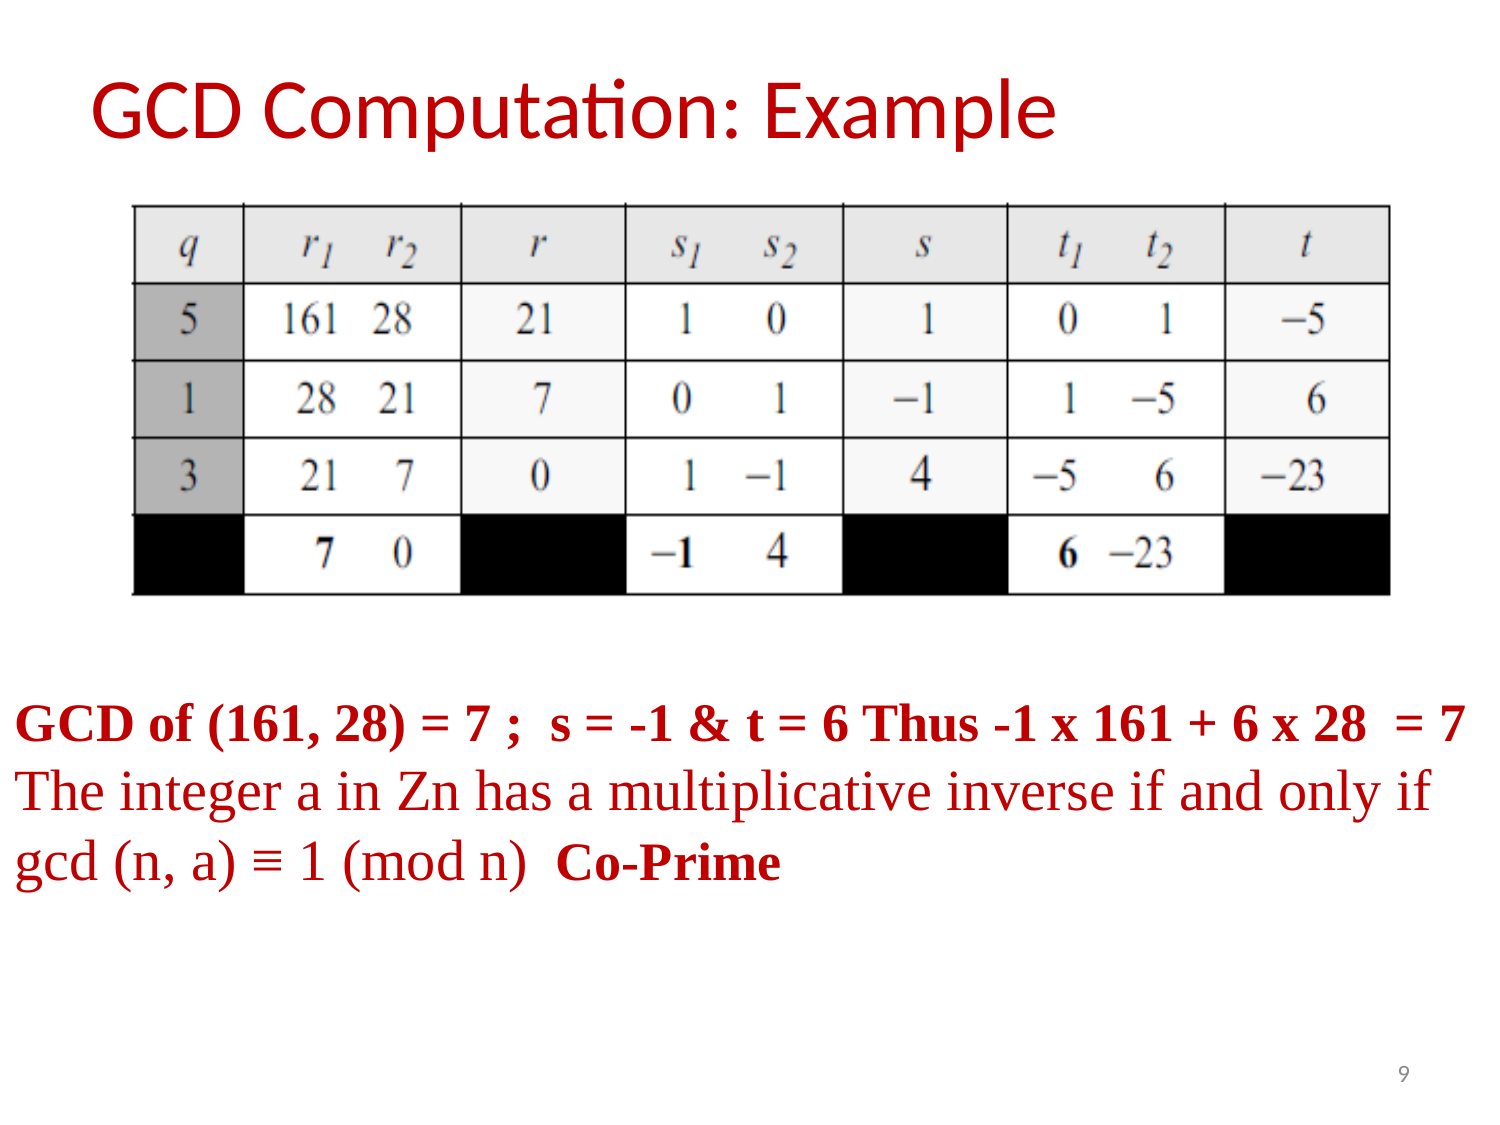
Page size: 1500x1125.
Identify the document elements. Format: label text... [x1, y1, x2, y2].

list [46, 152, 1430, 657]
title GCD Computation: Example [75, 45, 1425, 150]
text_box GCD of (161, 28) = 7 ; s = -1 & t = 6 Thus -1 x 161 + 6 x 28 = 7 The integer a in Zn has a multiplicative inverse if and only if gcd (n, a) ≡ 1 (mod n) Co-Prime [0, 679, 1500, 900]
slide_number 9 [1074, 1042, 1425, 1103]
